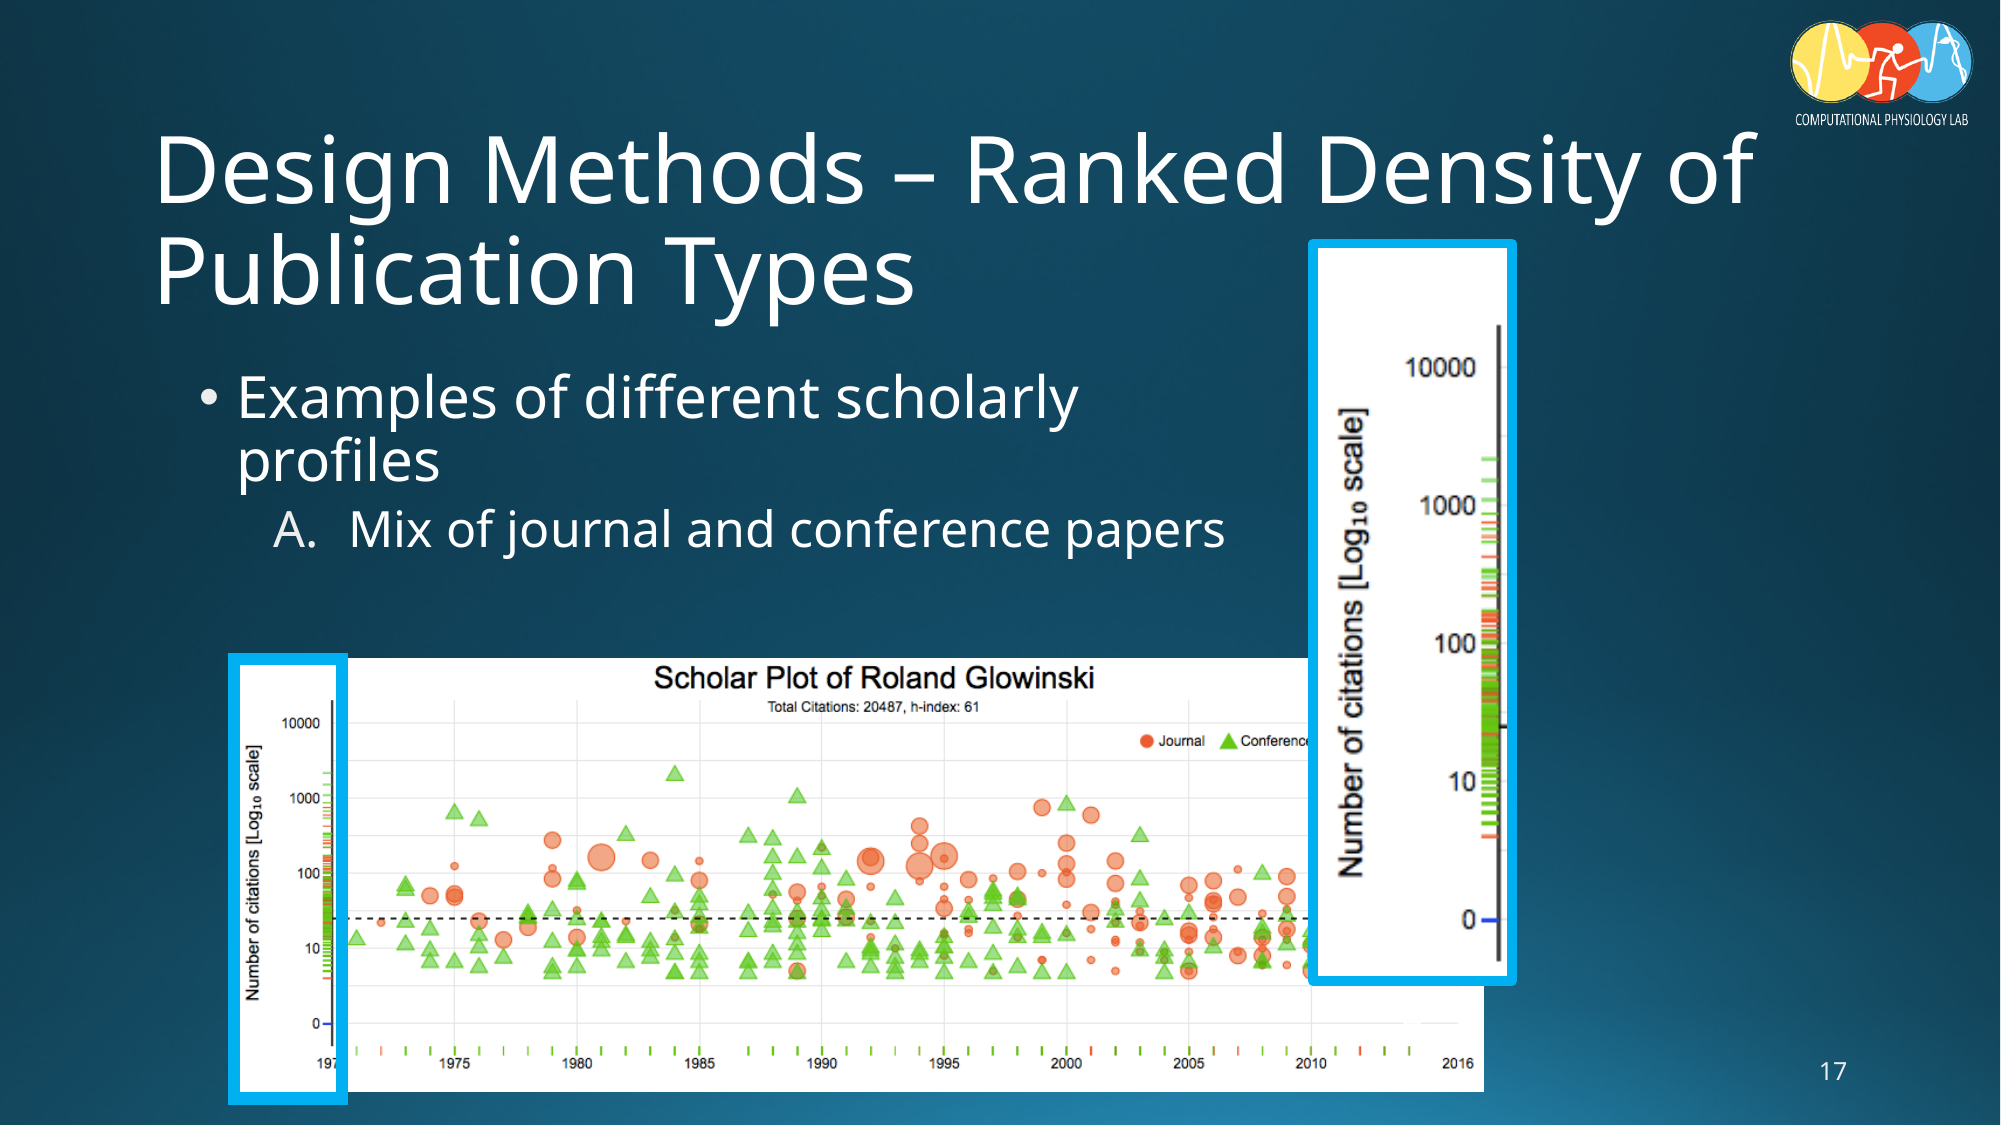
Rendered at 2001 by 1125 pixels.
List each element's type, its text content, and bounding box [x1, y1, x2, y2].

title Design Methods – Ranked Density of Publication Types [137, 114, 1863, 333]
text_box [1317, 248, 1508, 1048]
slide_number 17 [1412, 1042, 1863, 1103]
text_box [233, 658, 343, 1100]
list Examples of different scholarly profiles Mix of journal and conference papers [183, 360, 1260, 1075]
picture [0, 0, 2001, 1125]
